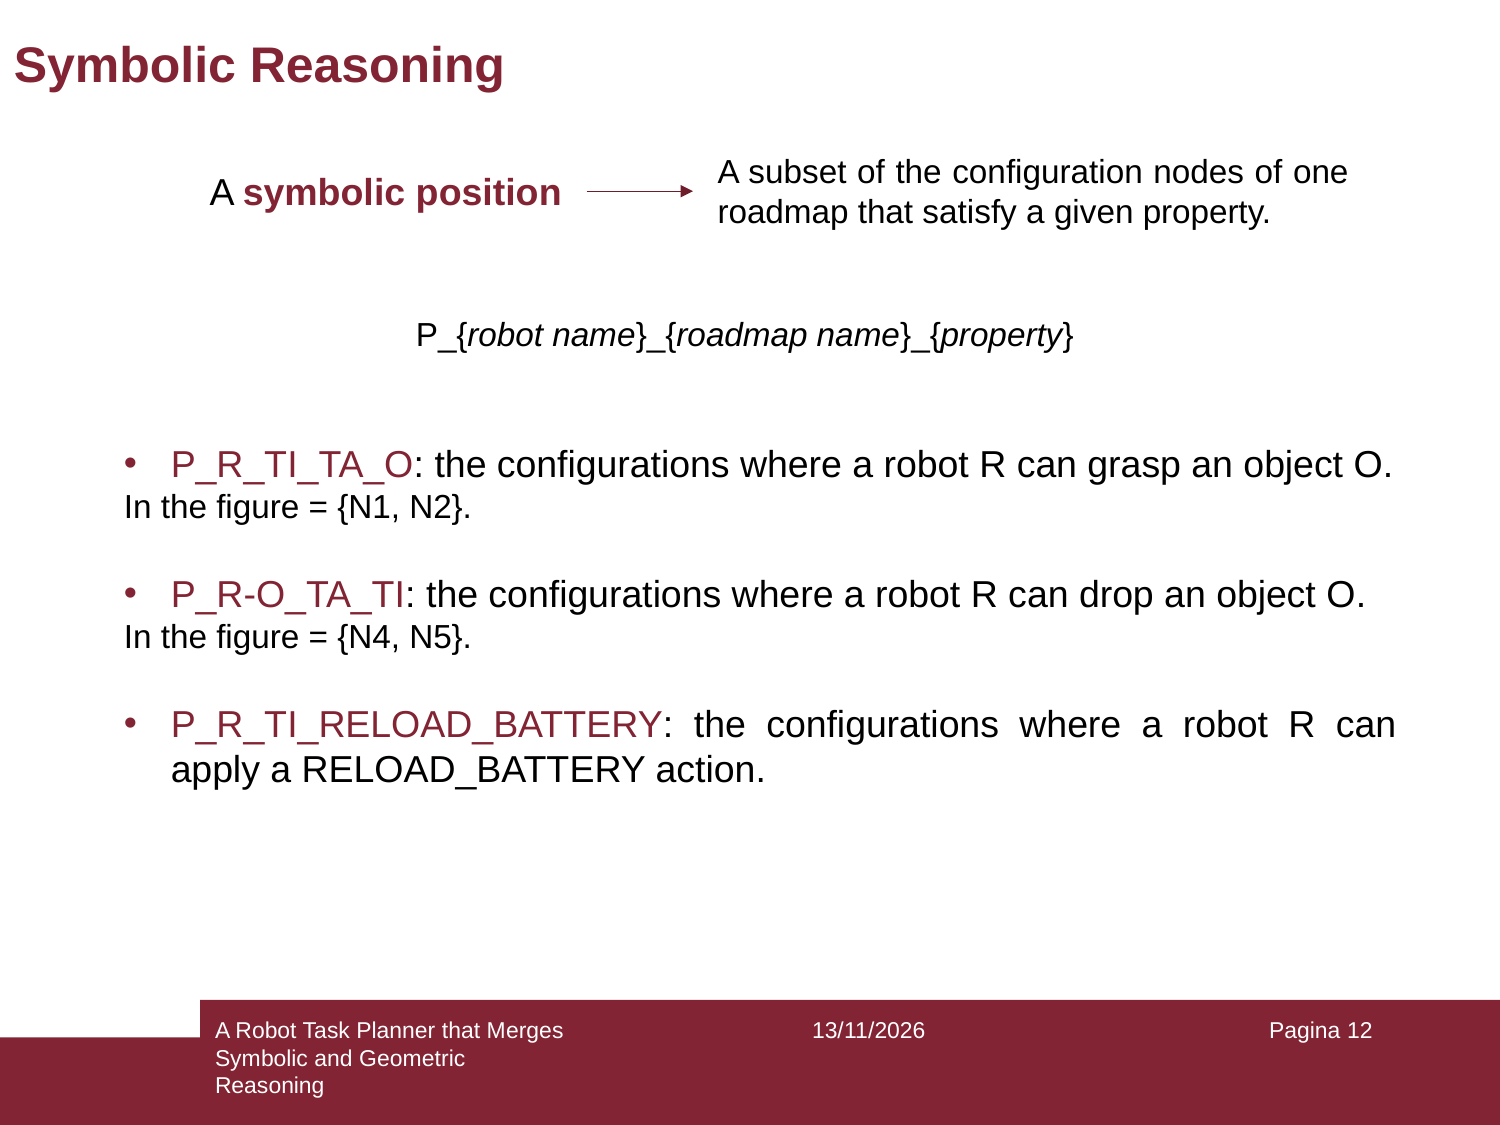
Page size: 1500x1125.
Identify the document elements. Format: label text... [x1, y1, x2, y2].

footer A Robot Task Planner that Merges Symbolic and Geometric Reasoning [200, 1008, 597, 1084]
slide_number Pagina 12 [1074, 1008, 1388, 1084]
text_box P_{robot name}_{roadmap name}_{property} [401, 306, 1098, 361]
text_box A subset of the configuration nodes of one roadmap that satisfy a given property. [702, 143, 1365, 238]
text_box A symbolic position [194, 160, 587, 221]
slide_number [712, 1008, 1025, 1084]
title Symbolic Reasoning [0, 25, 1500, 109]
text_box P_R_TI_TA_O: the configurations where a robot R can grasp an object O. In the figure = {N1, N2}. P_R-O_TA_TI: the configurations where a robot R can drop an object O. In the figure = {N4, N5}. P_R_TI_RELOAD_BATTERY: the configurations where a robot R can apply a RELOAD_BATTERY action. [109, 432, 1412, 798]
